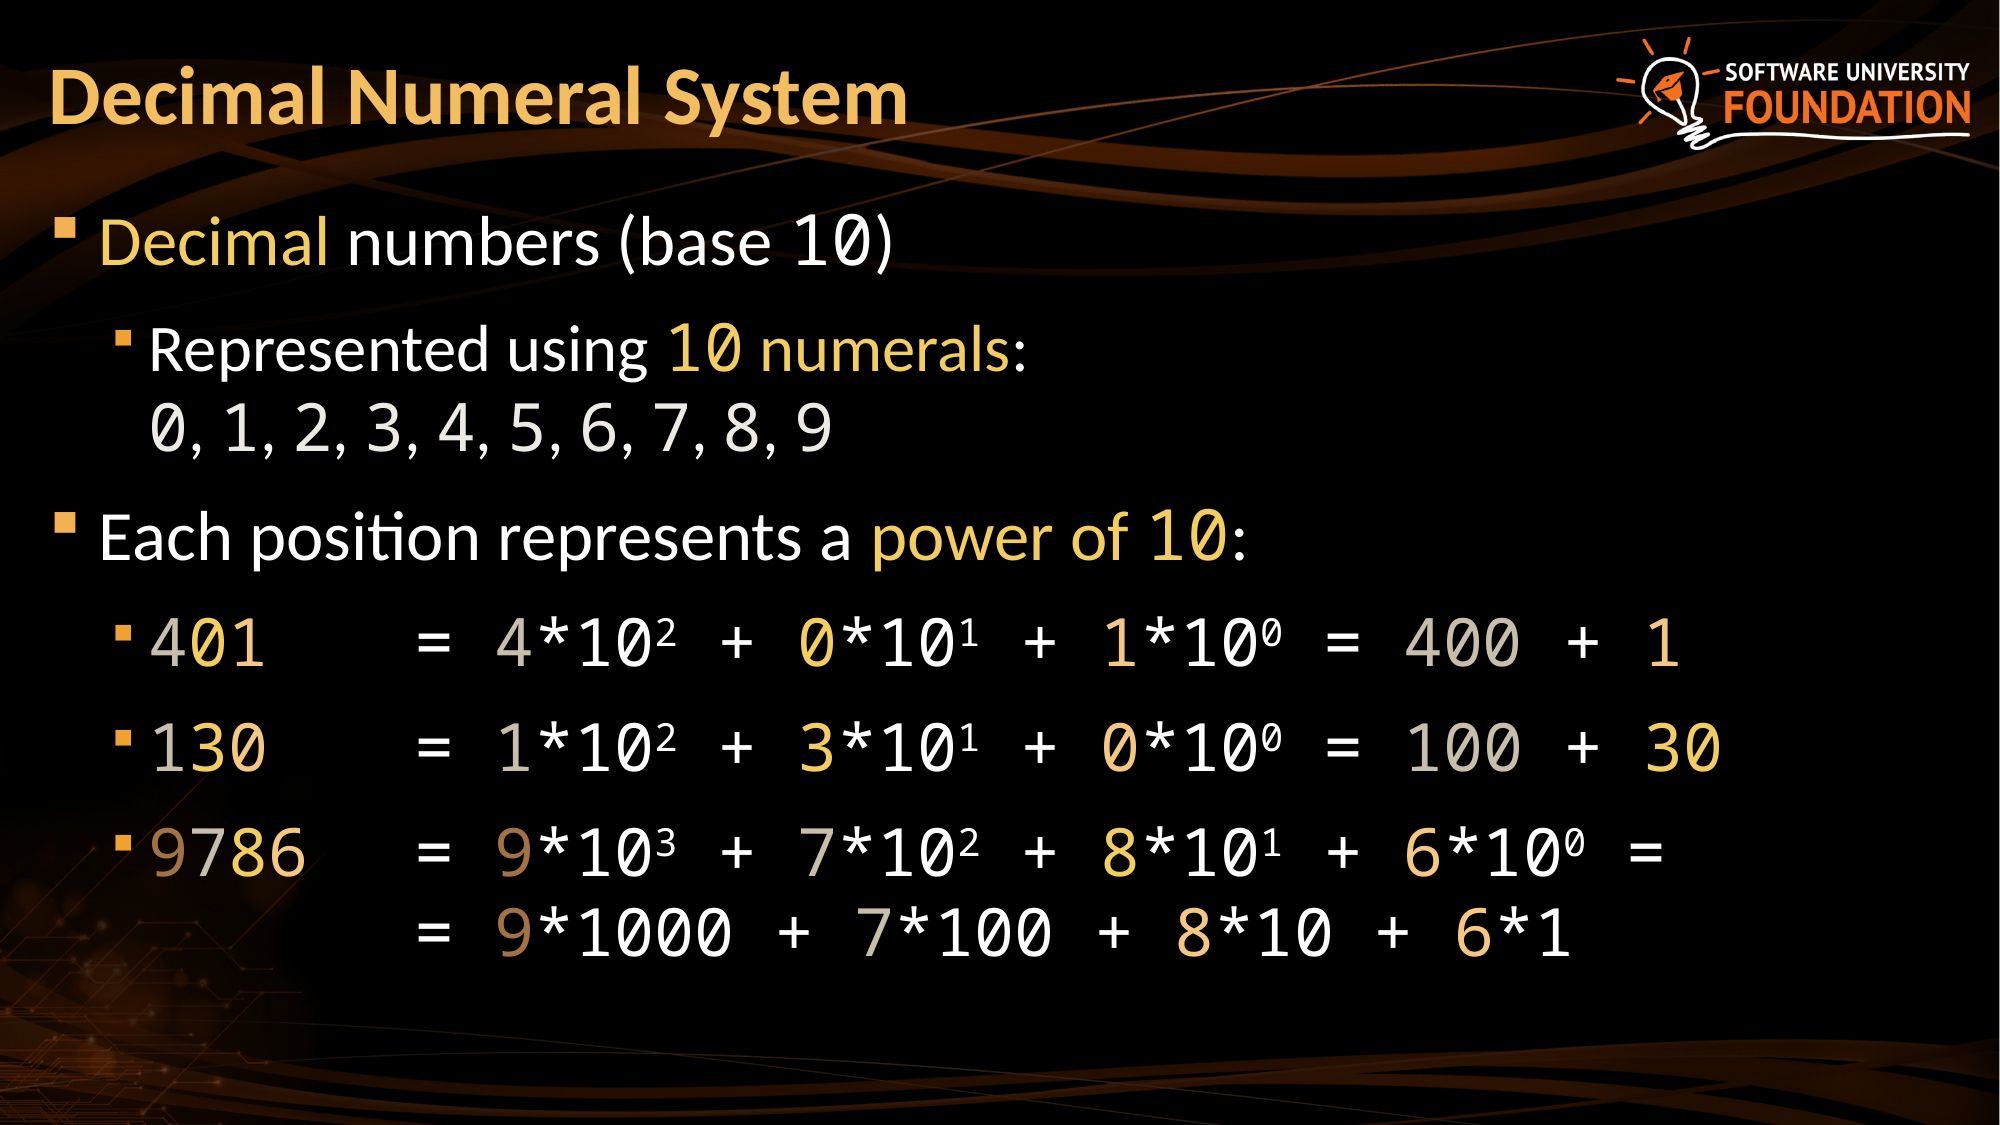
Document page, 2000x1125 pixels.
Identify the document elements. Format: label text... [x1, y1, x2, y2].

title Decimal Numeral System [30, 6, 1602, 189]
picture [0, 0, 2000, 1125]
list Decimal numbers (base 10) Represented using 10 numerals: 0, 1, 2, 3, 4, 5, 6, 7, 8, 9 Each position represents a power of 10: 401 = 4*102 + 0*101 + 1*100 = 400 + 1 130 = 1*102 + 3*101 + 0*100 = 100 + 30 9786 = 9*103 + 7*102 + 8*101 + 6*100 = = 9*1000 + 7*100 + 8*10 + 6*1 [31, 188, 1968, 1103]
